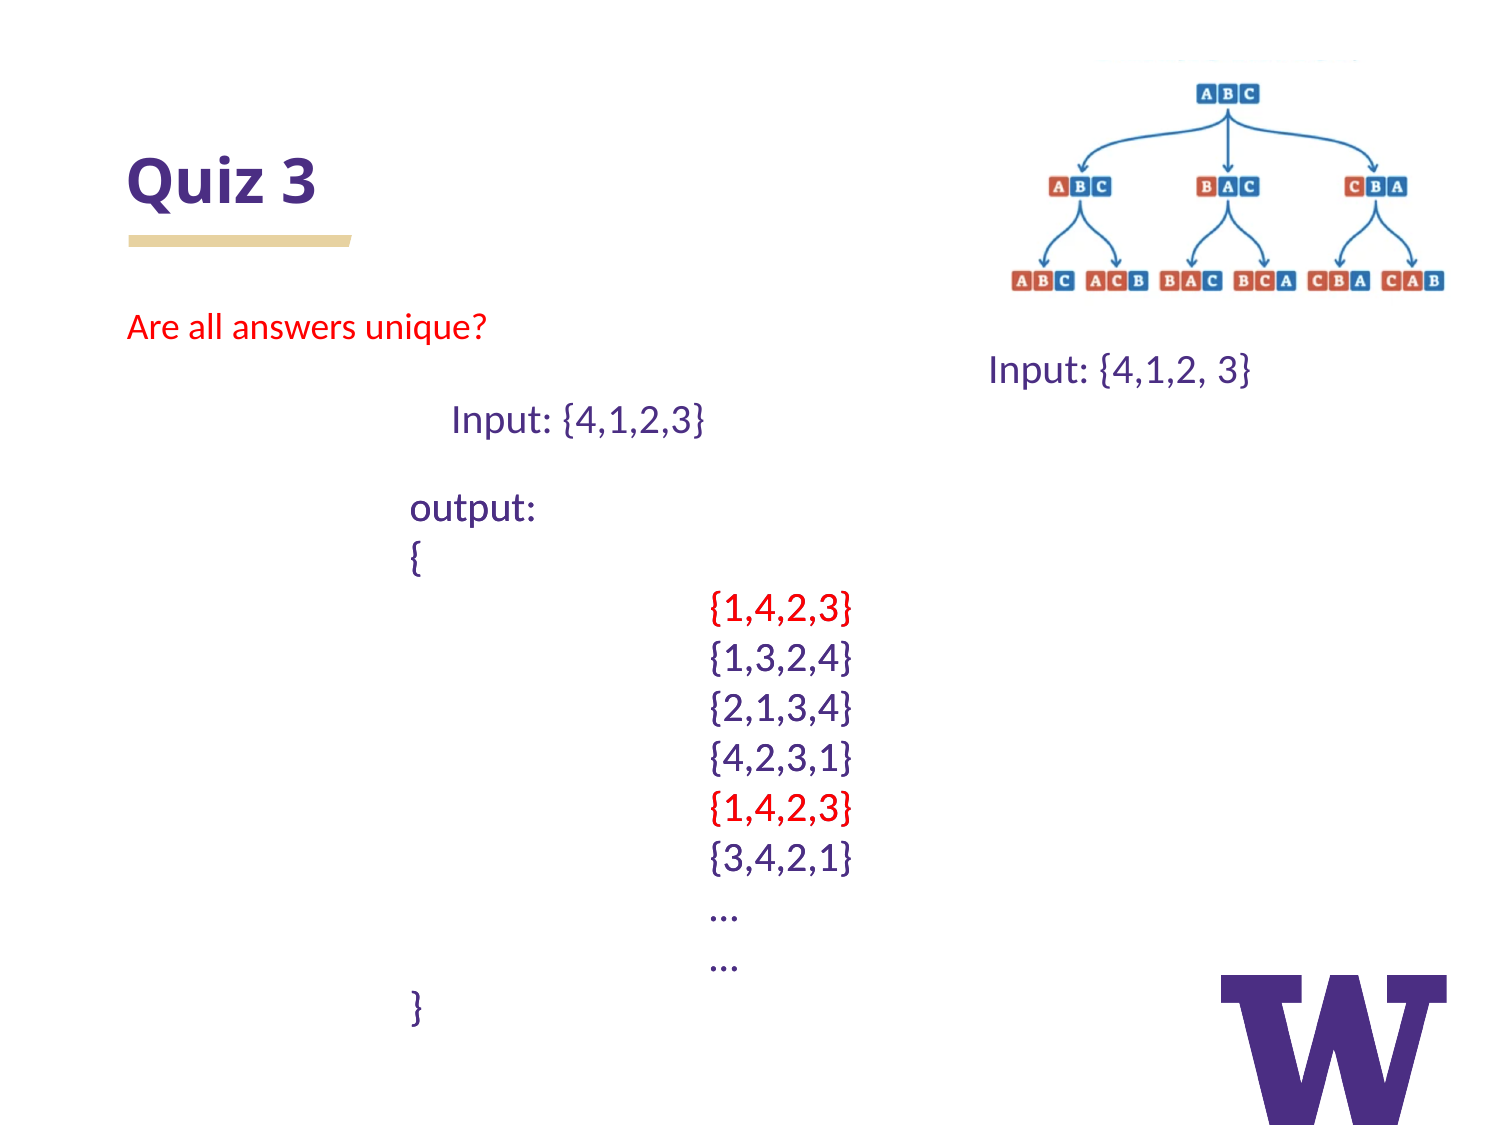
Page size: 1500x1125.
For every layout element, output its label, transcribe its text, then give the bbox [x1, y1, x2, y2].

text_box Input: {4,1,2, 3} [973, 334, 1267, 399]
text_box Are all answers unique? [112, 294, 504, 355]
text_box Input: {4,1,2,3} [436, 384, 721, 450]
title Quiz 3 [110, 60, 1008, 224]
text_box output: { {1,4,2,3} {1,3,2,4} {2,1,3,4} {4,2,3,1} {1,4,2,3} {3,4,2,1} … … } [394, 472, 868, 1038]
picture [128, 235, 352, 247]
picture [1221, 975, 1447, 1125]
picture [1009, 60, 1453, 306]
